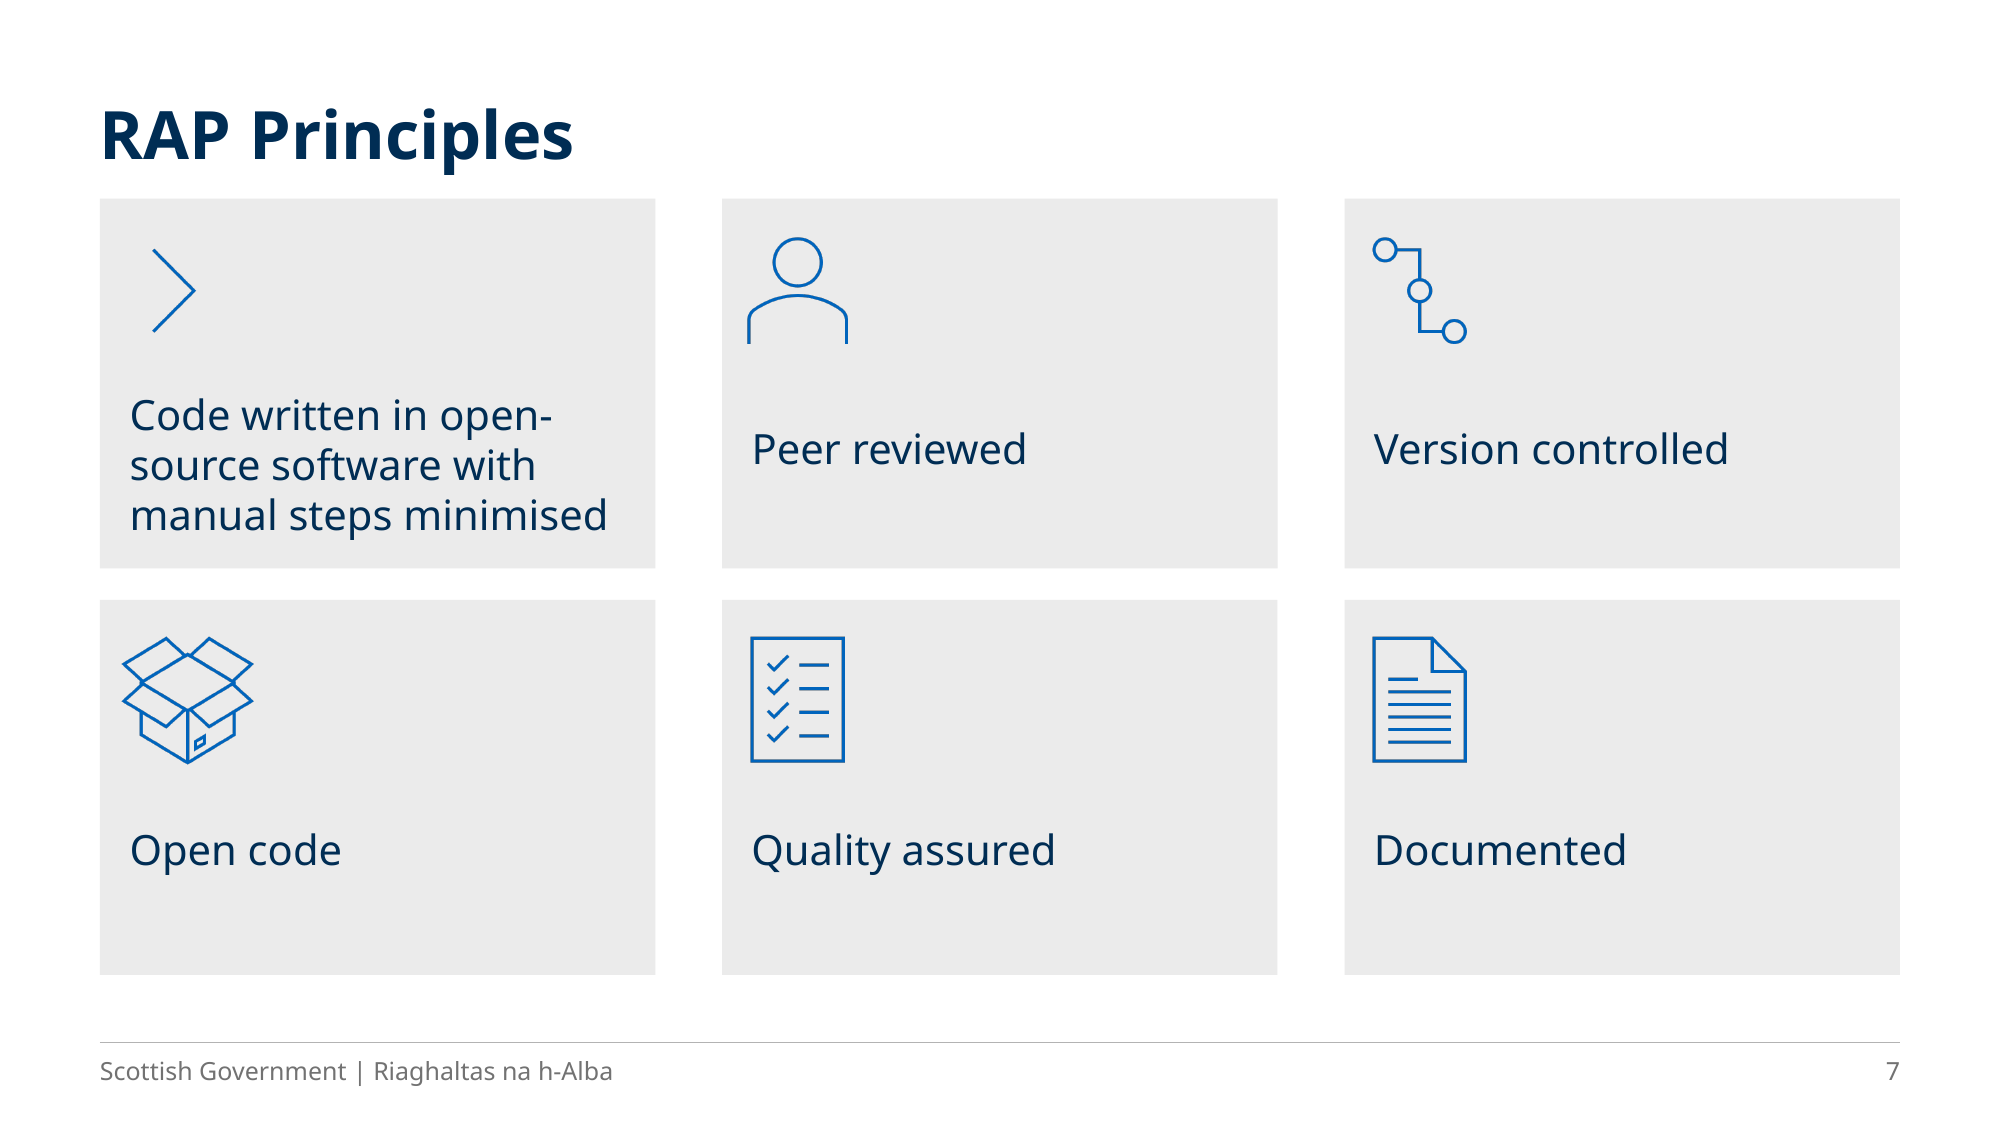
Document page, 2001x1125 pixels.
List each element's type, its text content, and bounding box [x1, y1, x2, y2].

list Peer reviewed [722, 198, 1278, 569]
list Code written in open-source software with manual steps minimised [99, 198, 656, 569]
slide_number 7 [1655, 1042, 1900, 1103]
title RAP Principles [99, 101, 1900, 175]
footer Scottish Government | Riaghaltas na h-Alba [99, 1042, 1589, 1103]
picture [722, 215, 873, 366]
list Open code [99, 599, 656, 975]
picture [722, 624, 873, 775]
picture [111, 624, 263, 775]
list Documented [1344, 599, 1900, 975]
picture [1344, 624, 1495, 775]
list Version controlled [1344, 198, 1900, 569]
picture [1344, 215, 1495, 366]
list Quality assured [722, 599, 1278, 975]
picture [99, 215, 250, 366]
